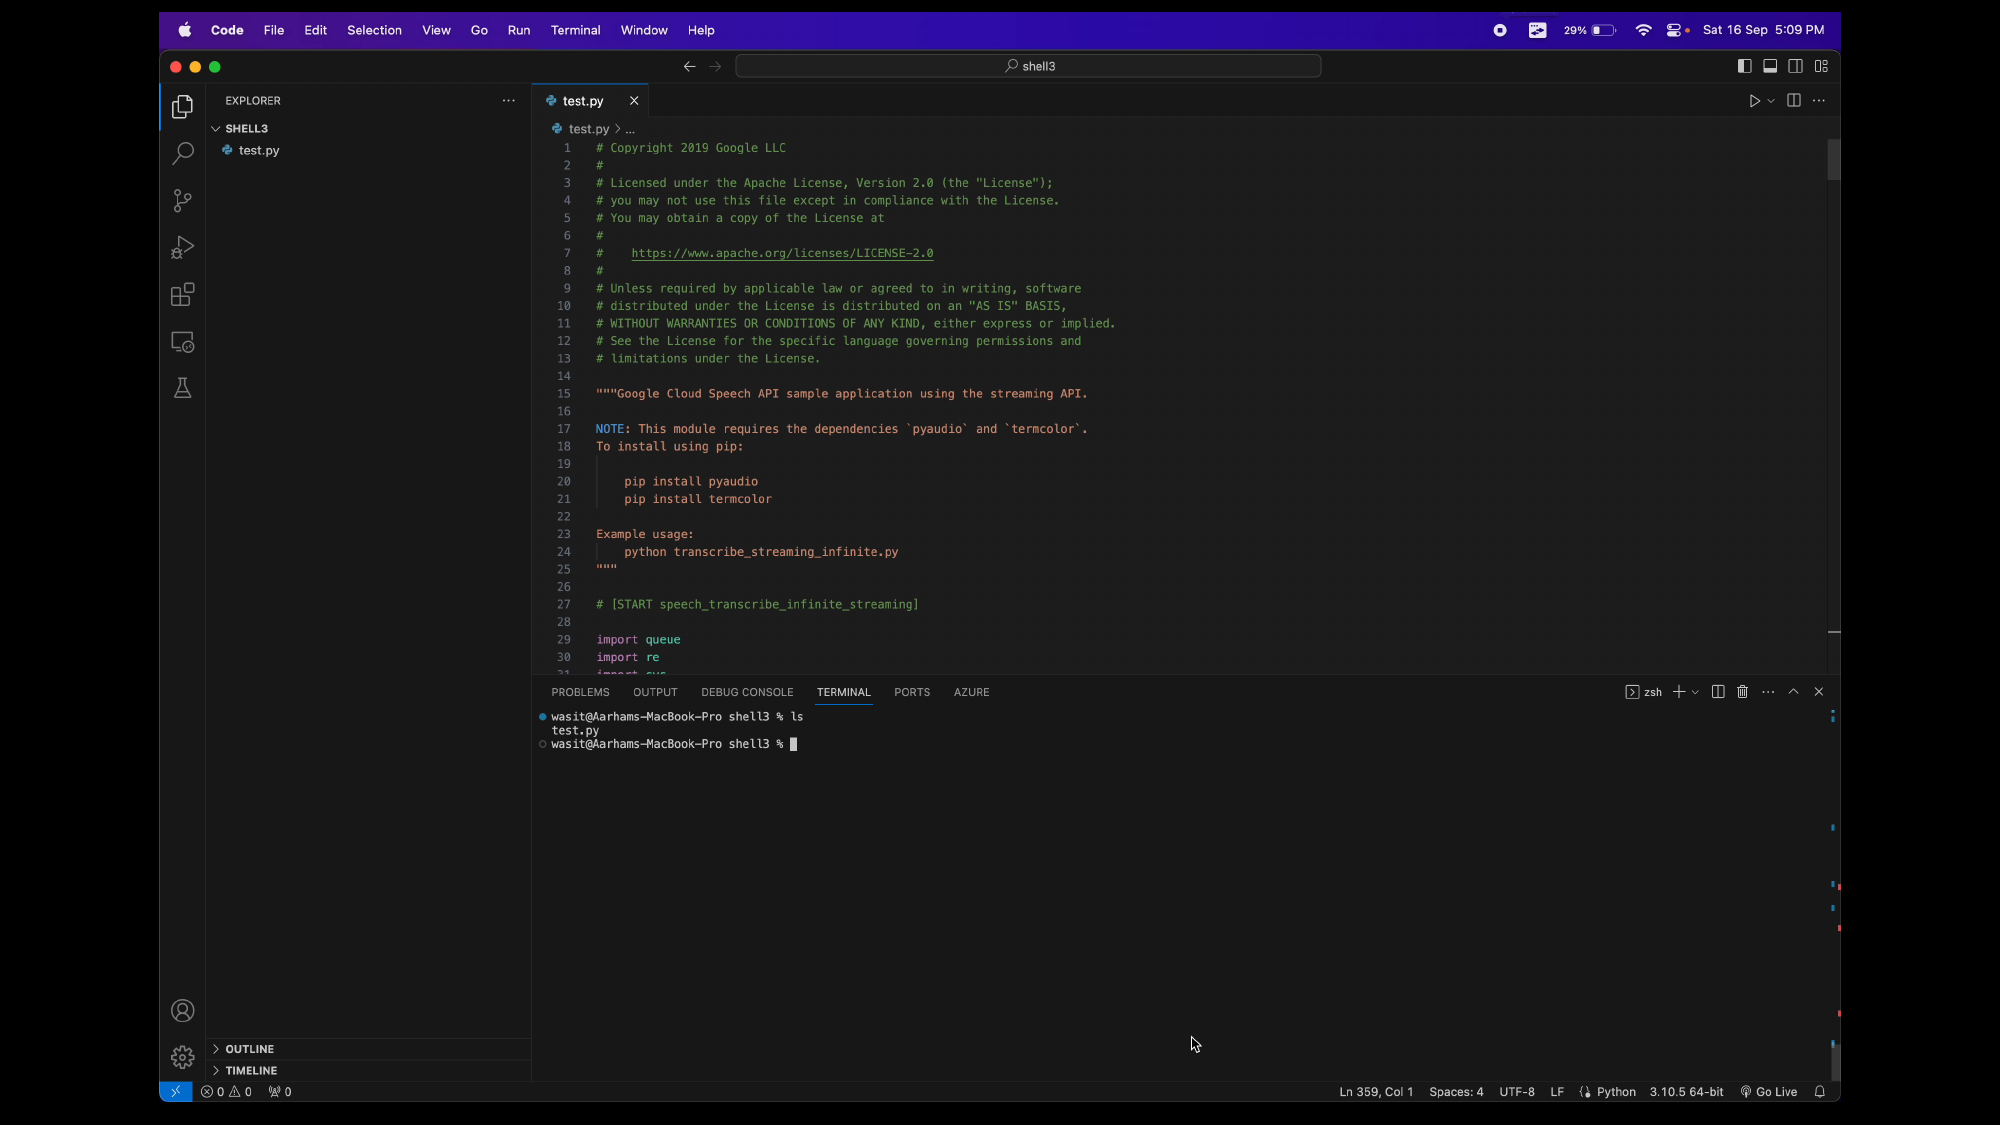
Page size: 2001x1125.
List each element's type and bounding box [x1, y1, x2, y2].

text_box [158, 11, 1842, 1103]
